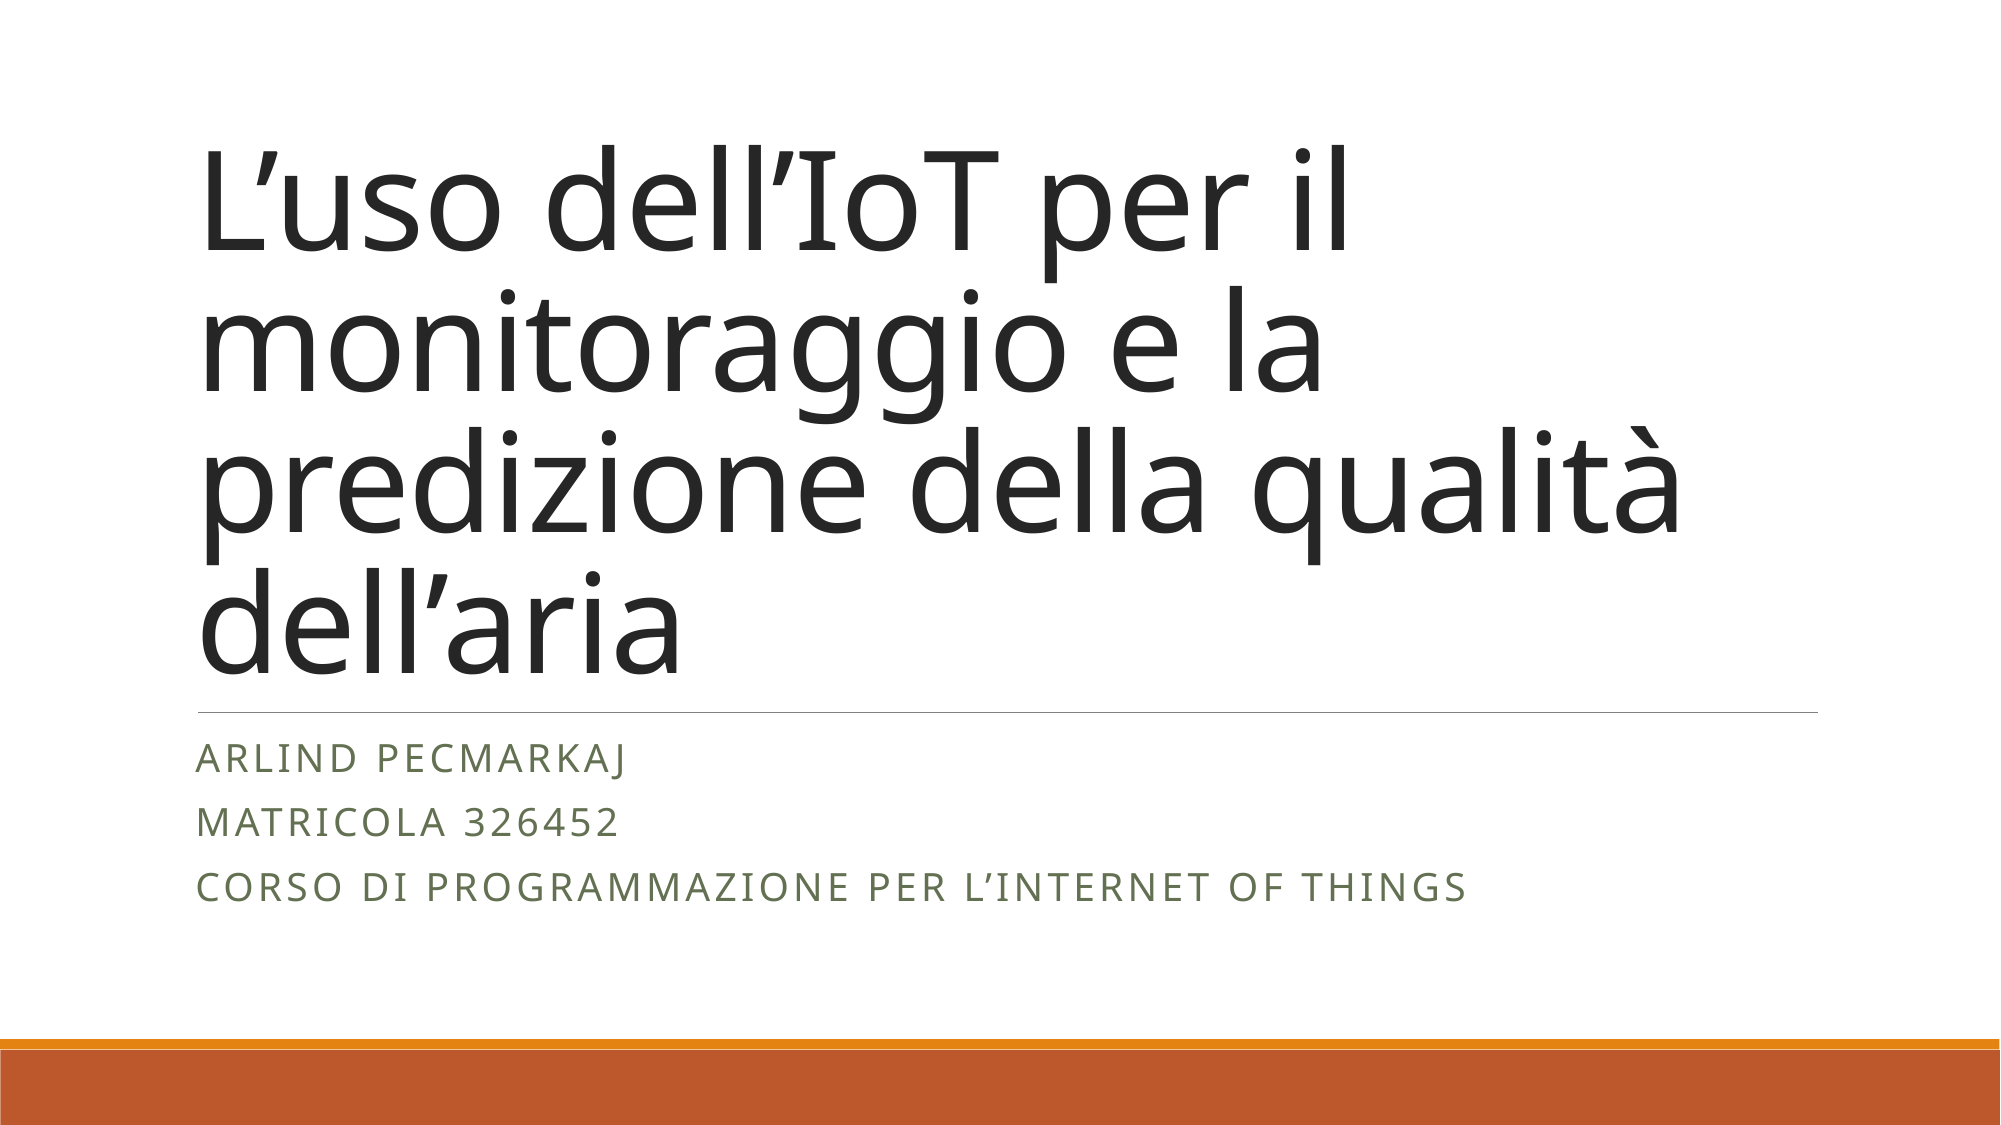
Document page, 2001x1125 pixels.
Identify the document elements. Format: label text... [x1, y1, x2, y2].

subtitle Arlind Pecmarkaj Matricola 326452 Corso di Programmazione per l’Internet of Things [180, 730, 1831, 919]
title L’uso dell’IoT per il monitoraggio e la predizione della qualità dell’aria [180, 124, 1830, 710]
